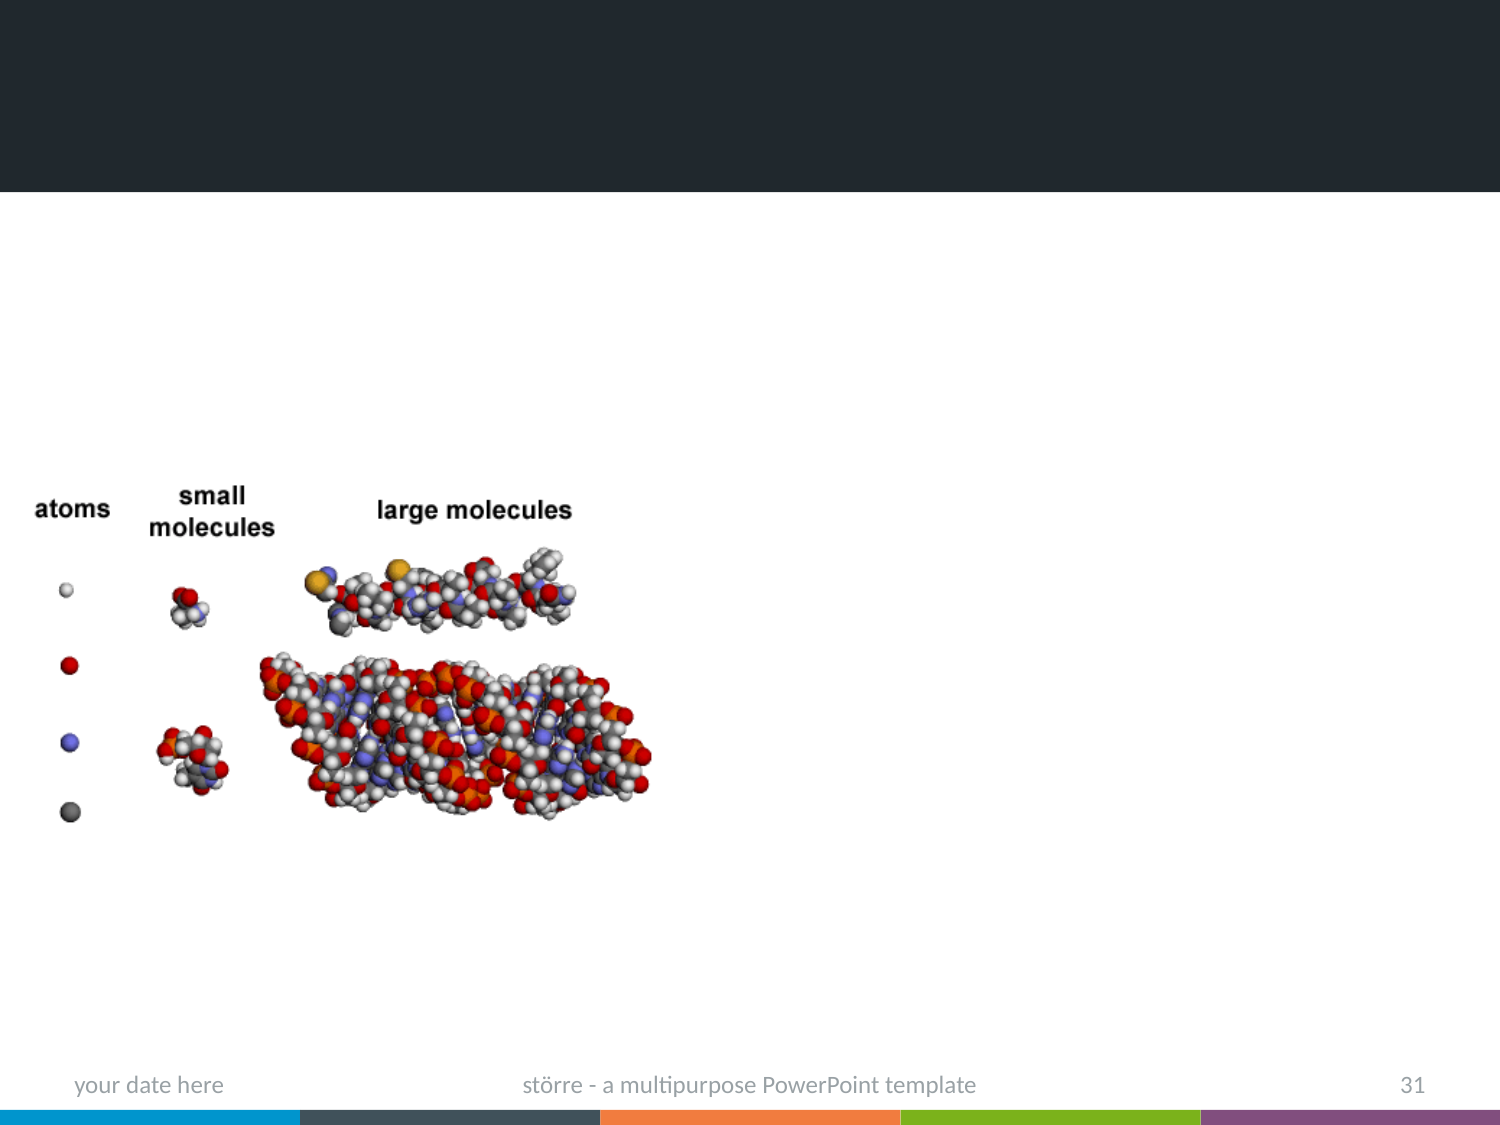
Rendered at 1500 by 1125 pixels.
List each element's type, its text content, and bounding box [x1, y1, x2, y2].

footer större - a multipurpose PowerPoint template [496, 1060, 1004, 1107]
slide_number 31 [1103, 1060, 1441, 1107]
slide_number your date here [59, 1060, 397, 1107]
picture [19, 464, 666, 837]
